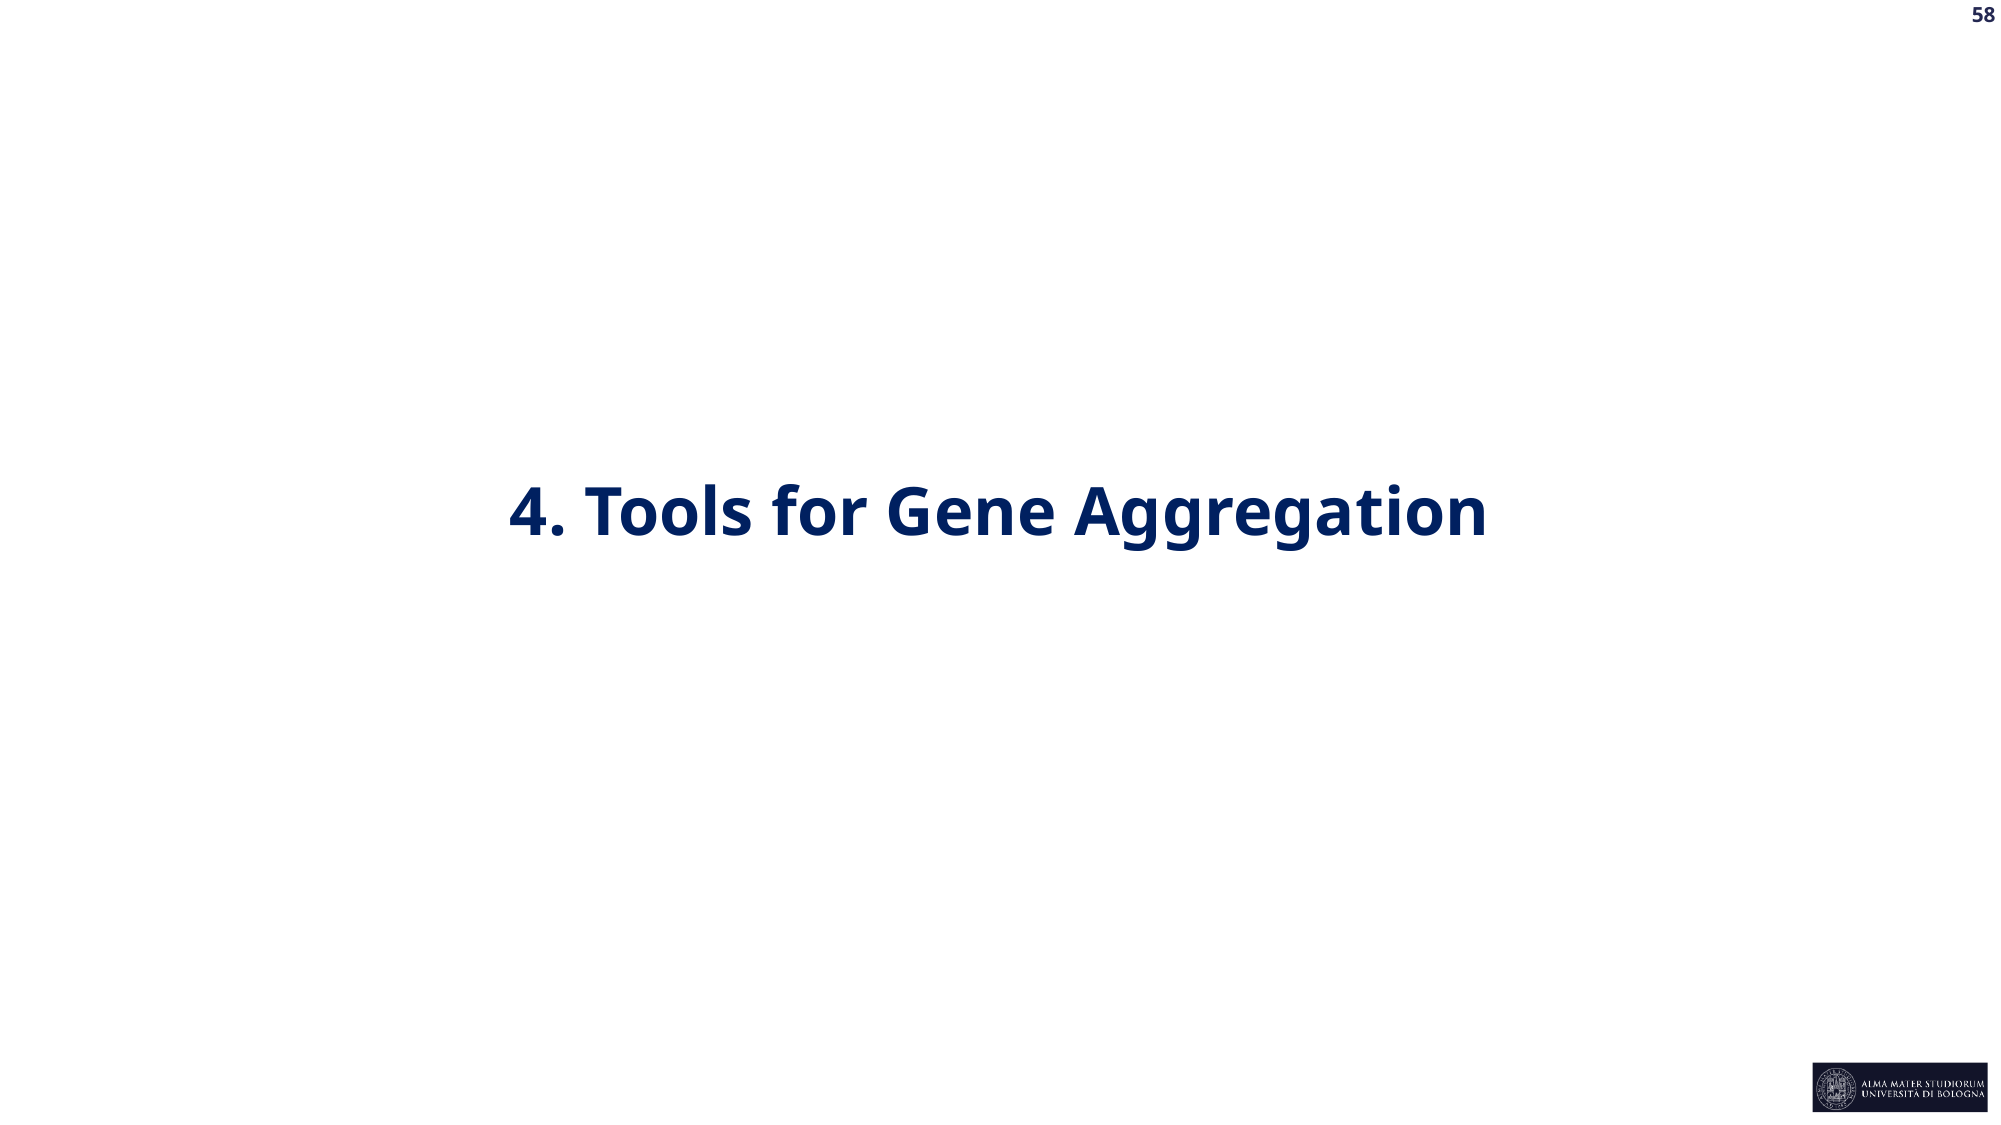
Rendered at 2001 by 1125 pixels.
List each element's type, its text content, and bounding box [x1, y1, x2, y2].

list 4. Tools for Gene Aggregation [45, 461, 1955, 556]
picture [1812, 1062, 1988, 1113]
